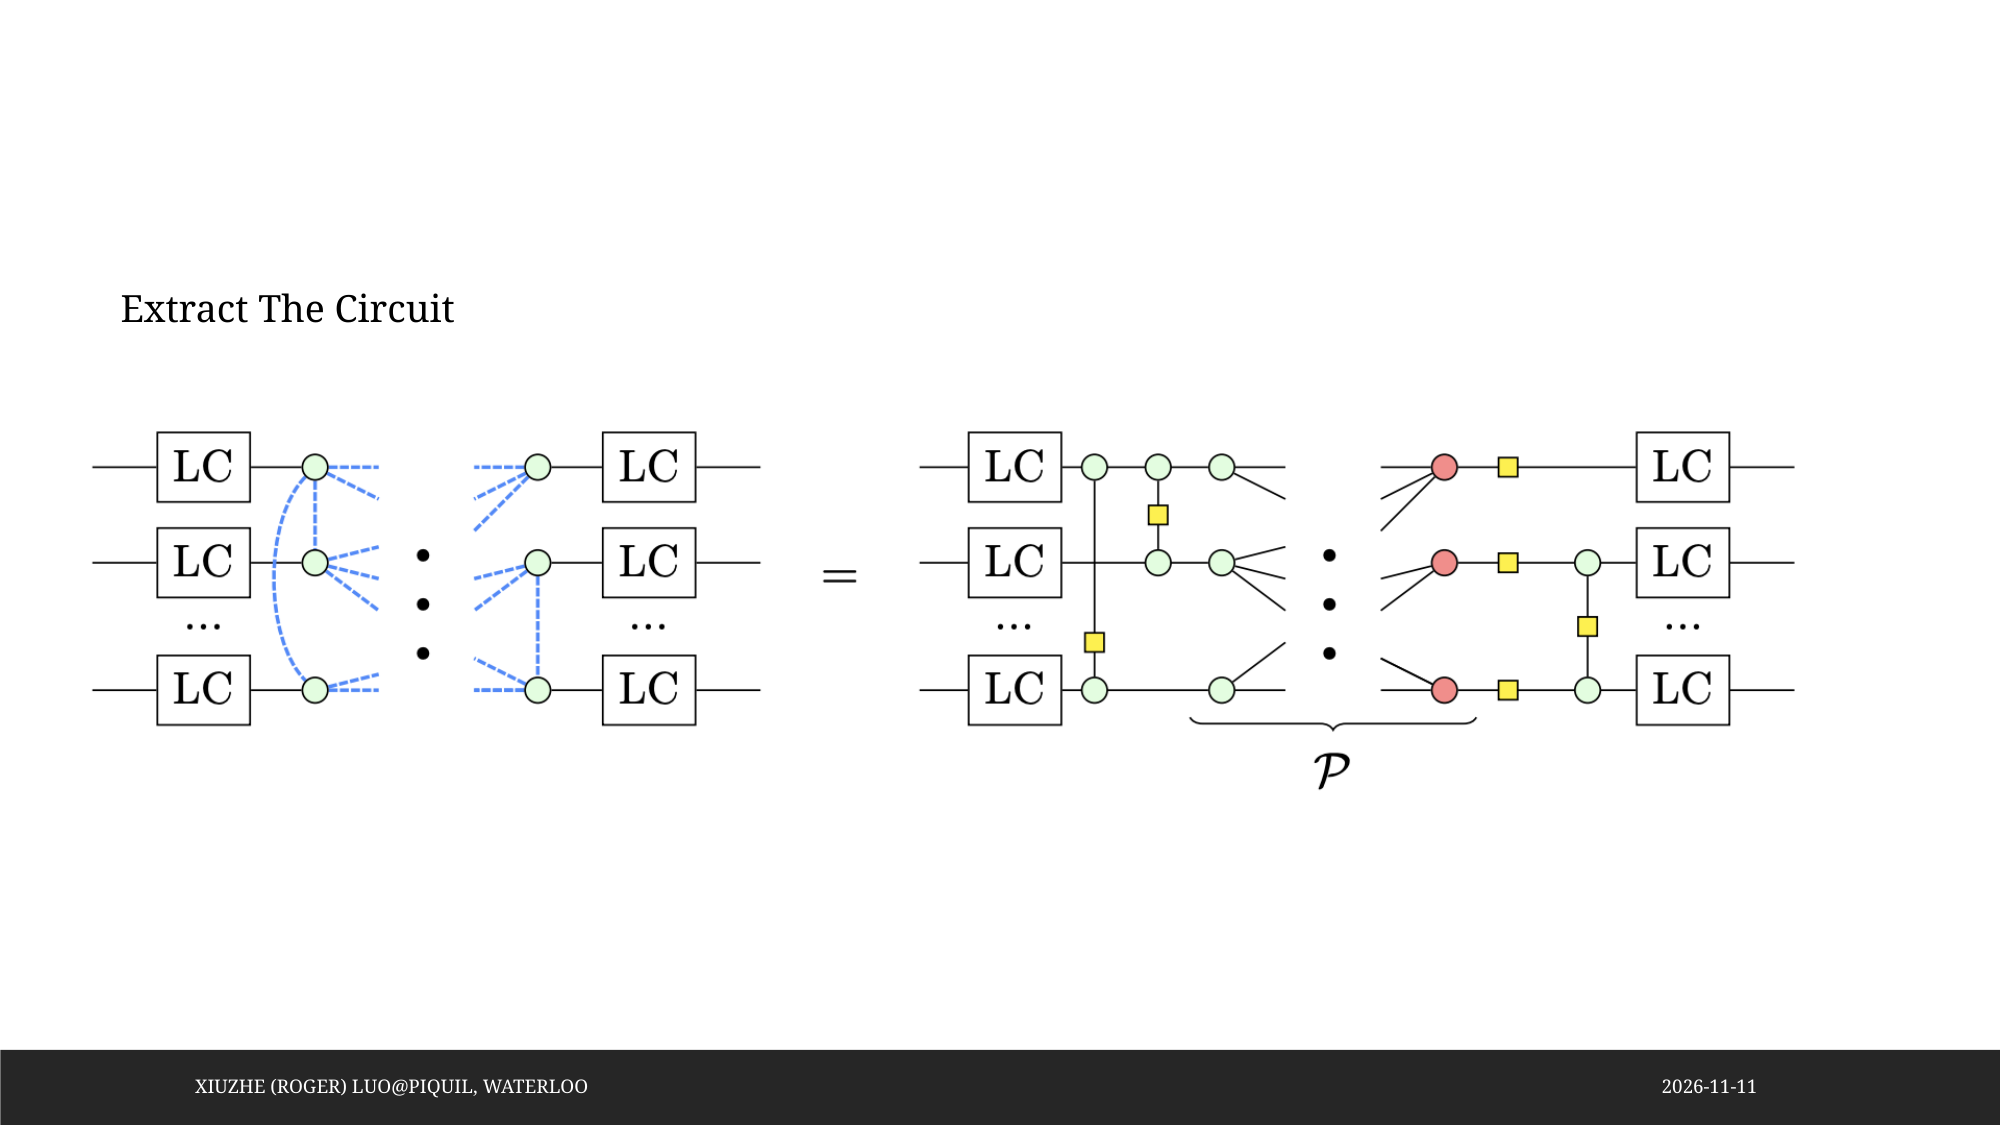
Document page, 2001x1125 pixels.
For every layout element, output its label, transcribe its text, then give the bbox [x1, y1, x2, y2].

text_box Extract The Circuit [105, 277, 470, 337]
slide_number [1348, 1057, 1773, 1118]
footer Xiuzhe (Roger) Luo@PIQUIL, Waterloo [180, 1057, 1299, 1118]
picture [53, 398, 1947, 811]
